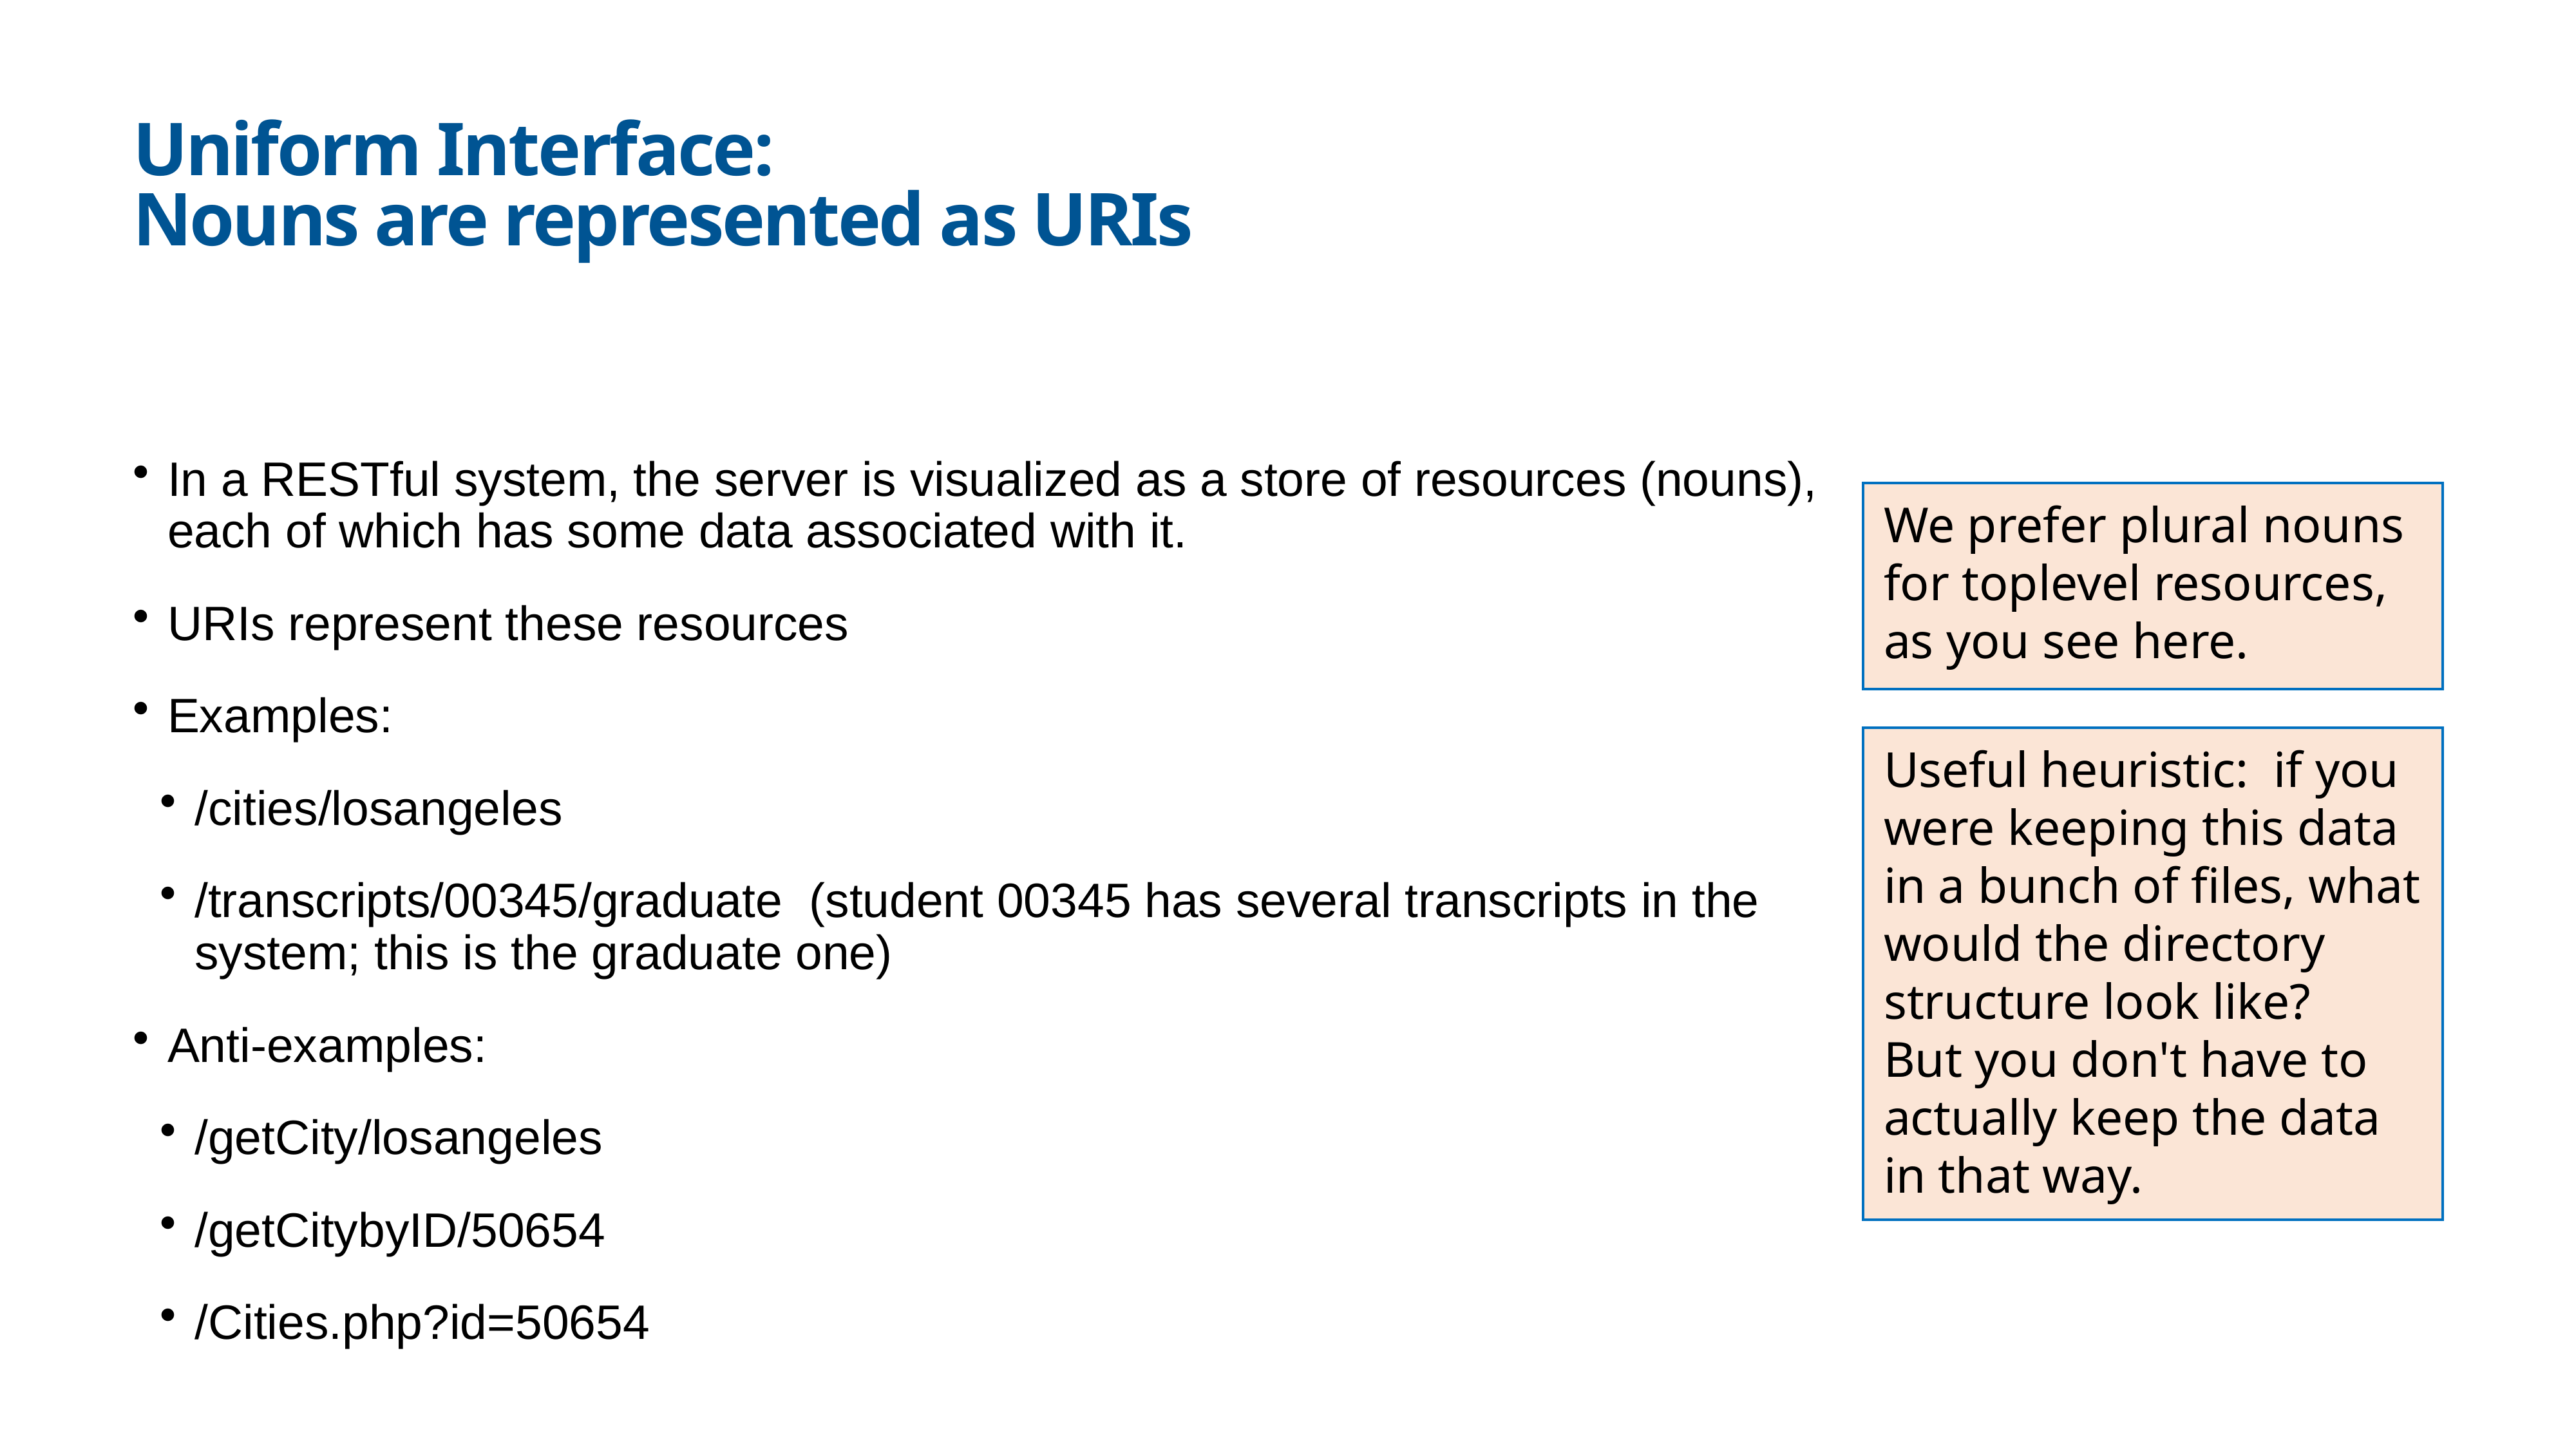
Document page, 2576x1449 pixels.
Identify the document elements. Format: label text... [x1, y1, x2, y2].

title Uniform Interface: Nouns are represented as URIs [127, 113, 2449, 266]
list In a RESTful system, the server is visualized as a store of resources (nouns), each of which has some data associated with it. URIs represent these resources Examples: /cities/losangeles /transcripts/00345/graduate (student 00345 has several transcripts in the system; this is the graduate one) Anti-examples: /getCity/losangeles /getCitybyID/50654 /Cities.php?id=50654 [127, 448, 1835, 1388]
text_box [1862, 482, 2443, 690]
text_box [1862, 728, 2443, 1220]
